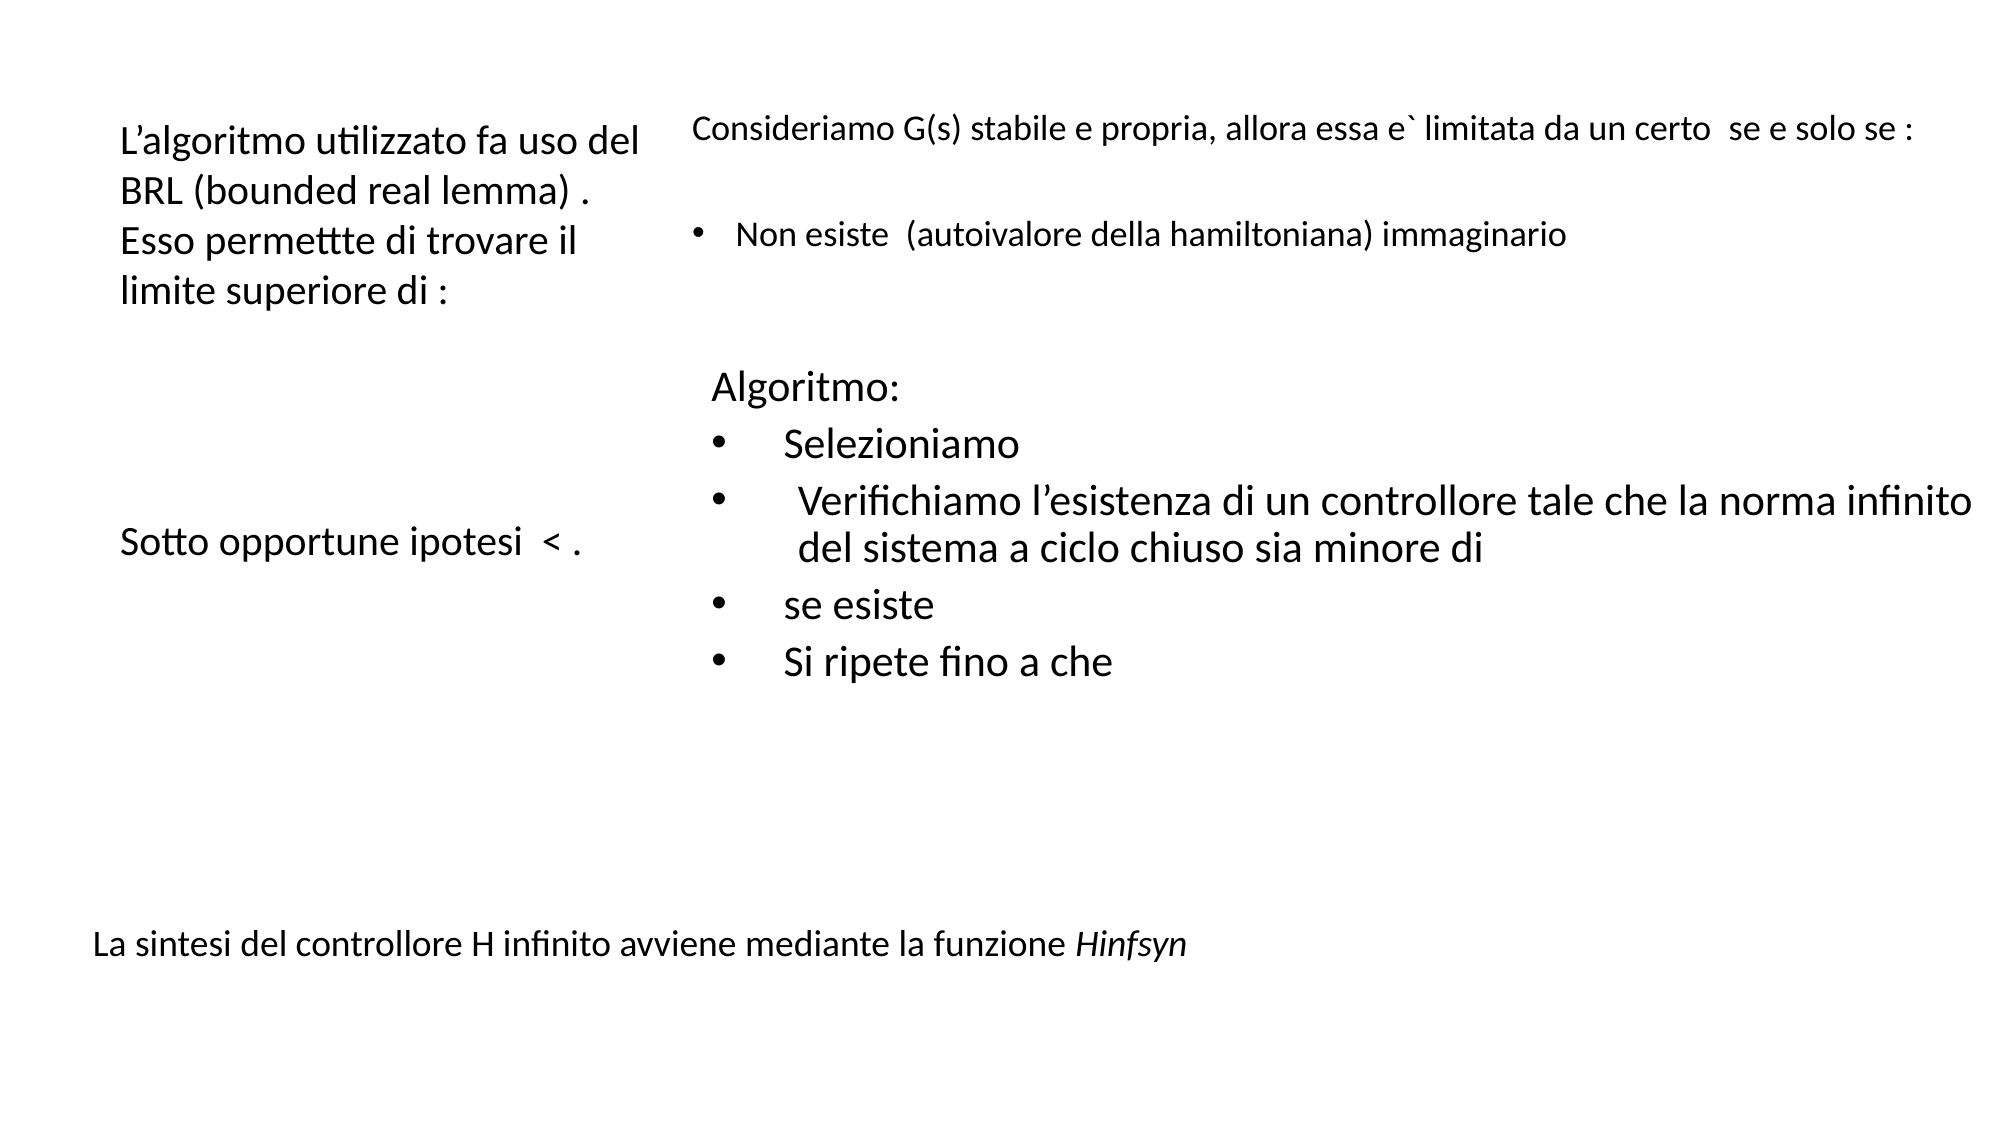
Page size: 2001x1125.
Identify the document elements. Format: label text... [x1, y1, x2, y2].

text_box La sintesi del controllore H infinito avviene mediante la funzione Hinfsyn [78, 911, 1920, 971]
